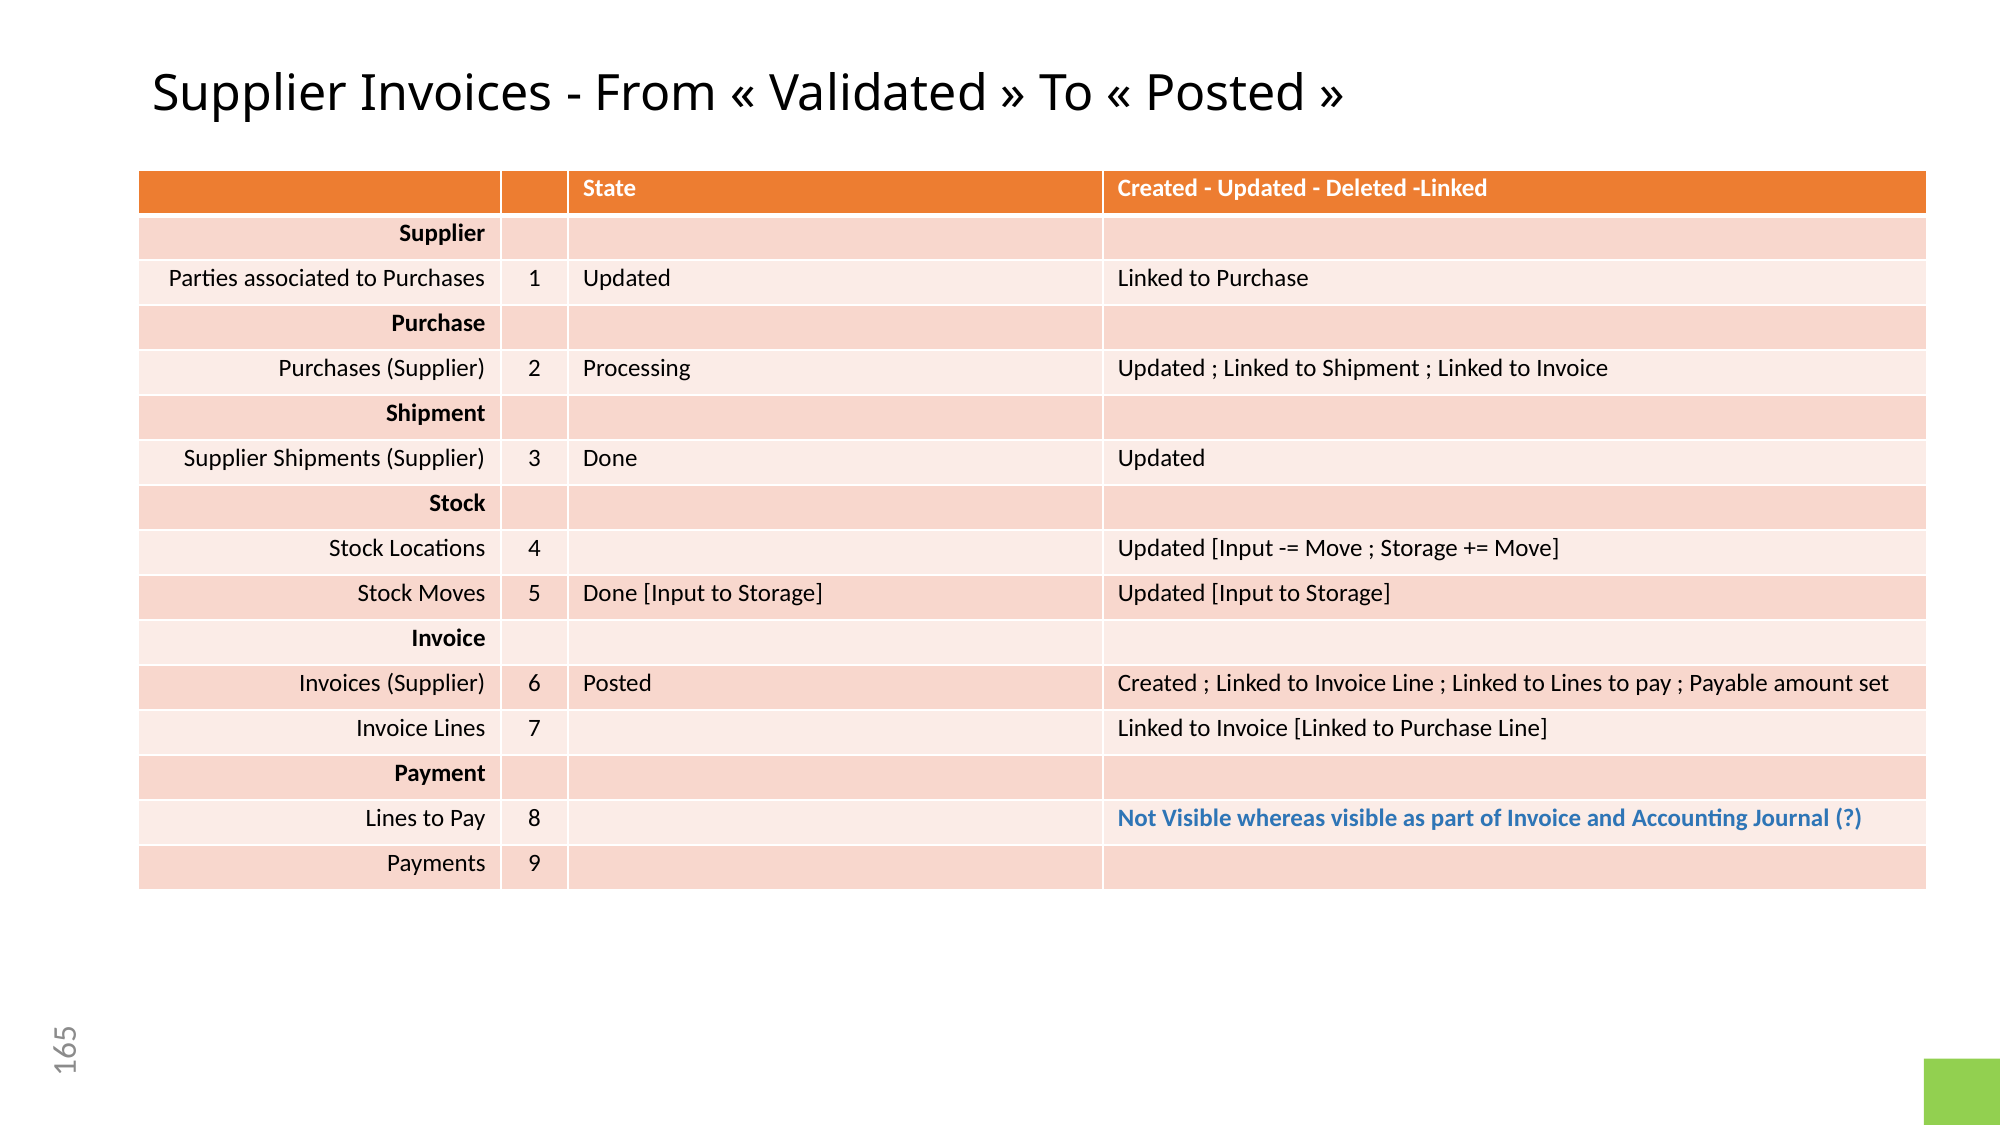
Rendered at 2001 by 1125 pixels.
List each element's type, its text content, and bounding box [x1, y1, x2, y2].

table_cell [569, 621, 1102, 664]
table_cell 9 [502, 846, 567, 889]
table_cell [569, 306, 1102, 349]
table_cell Updated [569, 261, 1102, 304]
table_cell Stock Moves [139, 576, 500, 619]
table_cell Updated [Input -= Move ; Storage += Move] [1104, 531, 1926, 574]
table_cell Purchase [139, 306, 500, 349]
table_cell [502, 306, 567, 349]
text_box [1923, 1058, 2000, 1125]
table_cell Stock [139, 486, 500, 529]
table_header [139, 171, 500, 213]
table_cell Shipment [139, 396, 500, 439]
table_cell Payments [139, 846, 500, 889]
table_cell Updated [Input to Storage] [1104, 576, 1926, 619]
table_cell [569, 756, 1102, 799]
table_cell Lines to Pay [139, 801, 500, 844]
table_cell [569, 396, 1102, 439]
table_cell Done [569, 441, 1102, 484]
table_cell Created ; Linked to Invoice Line ; Linked to Lines to pay ; Payable amount set [1104, 666, 1926, 709]
table_cell 2 [502, 351, 567, 394]
table_cell Posted [569, 666, 1102, 709]
table_cell Updated [1104, 441, 1926, 484]
table_header Created - Updated - Deleted -Linked [1104, 171, 1926, 213]
table_header [502, 171, 567, 213]
table_cell 3 [502, 441, 567, 484]
table_cell [502, 756, 567, 799]
table_cell Invoices (Supplier) [139, 666, 500, 709]
table_cell [569, 486, 1102, 529]
table_cell Invoice [139, 621, 500, 664]
table_cell [502, 218, 567, 259]
table_cell Linked to Purchase [1104, 261, 1926, 304]
table_cell 5 [502, 576, 567, 619]
table_cell 1 [502, 261, 567, 304]
table_cell [1104, 396, 1926, 439]
table_cell Done [Input to Storage] [569, 576, 1102, 619]
table_cell 8 [502, 801, 567, 844]
table_cell Updated ; Linked to Shipment ; Linked to Invoice [1104, 351, 1926, 394]
table_cell [502, 486, 567, 529]
table_cell Not Visible whereas visible as part of Invoice and Accounting Journal (?) [1104, 801, 1926, 844]
table_cell [1104, 486, 1926, 529]
table_cell [1104, 756, 1926, 799]
table_cell Supplier Shipments (Supplier) [139, 441, 500, 484]
table_cell Supplier [139, 218, 500, 259]
table_header State [569, 171, 1102, 213]
table_cell [569, 218, 1102, 259]
table_cell Parties associated to Purchases [139, 261, 500, 304]
table_cell [569, 846, 1102, 889]
table_cell Stock Locations [139, 531, 500, 574]
table_cell [502, 396, 567, 439]
table_cell Payment [139, 756, 500, 799]
table_cell 6 [502, 666, 567, 709]
table_cell [1104, 621, 1926, 664]
table_cell 4 [502, 531, 567, 574]
table_cell 7 [502, 711, 567, 754]
table_cell [502, 621, 567, 664]
table_cell [1104, 218, 1926, 259]
table_cell [569, 801, 1102, 844]
table_cell Linked to Invoice [Linked to Purchase Line] [1104, 711, 1926, 754]
slide_number 165 [32, 995, 93, 1108]
table_cell [1104, 306, 1926, 349]
table_cell [1104, 846, 1926, 889]
table_cell Processing [569, 351, 1102, 394]
title Supplier Invoices - From « Validated » To « Posted » [137, 59, 1863, 136]
table_cell Purchases (Supplier) [139, 351, 500, 394]
table_cell Invoice Lines [139, 711, 500, 754]
table_cell [569, 531, 1102, 574]
table_cell [569, 711, 1102, 754]
